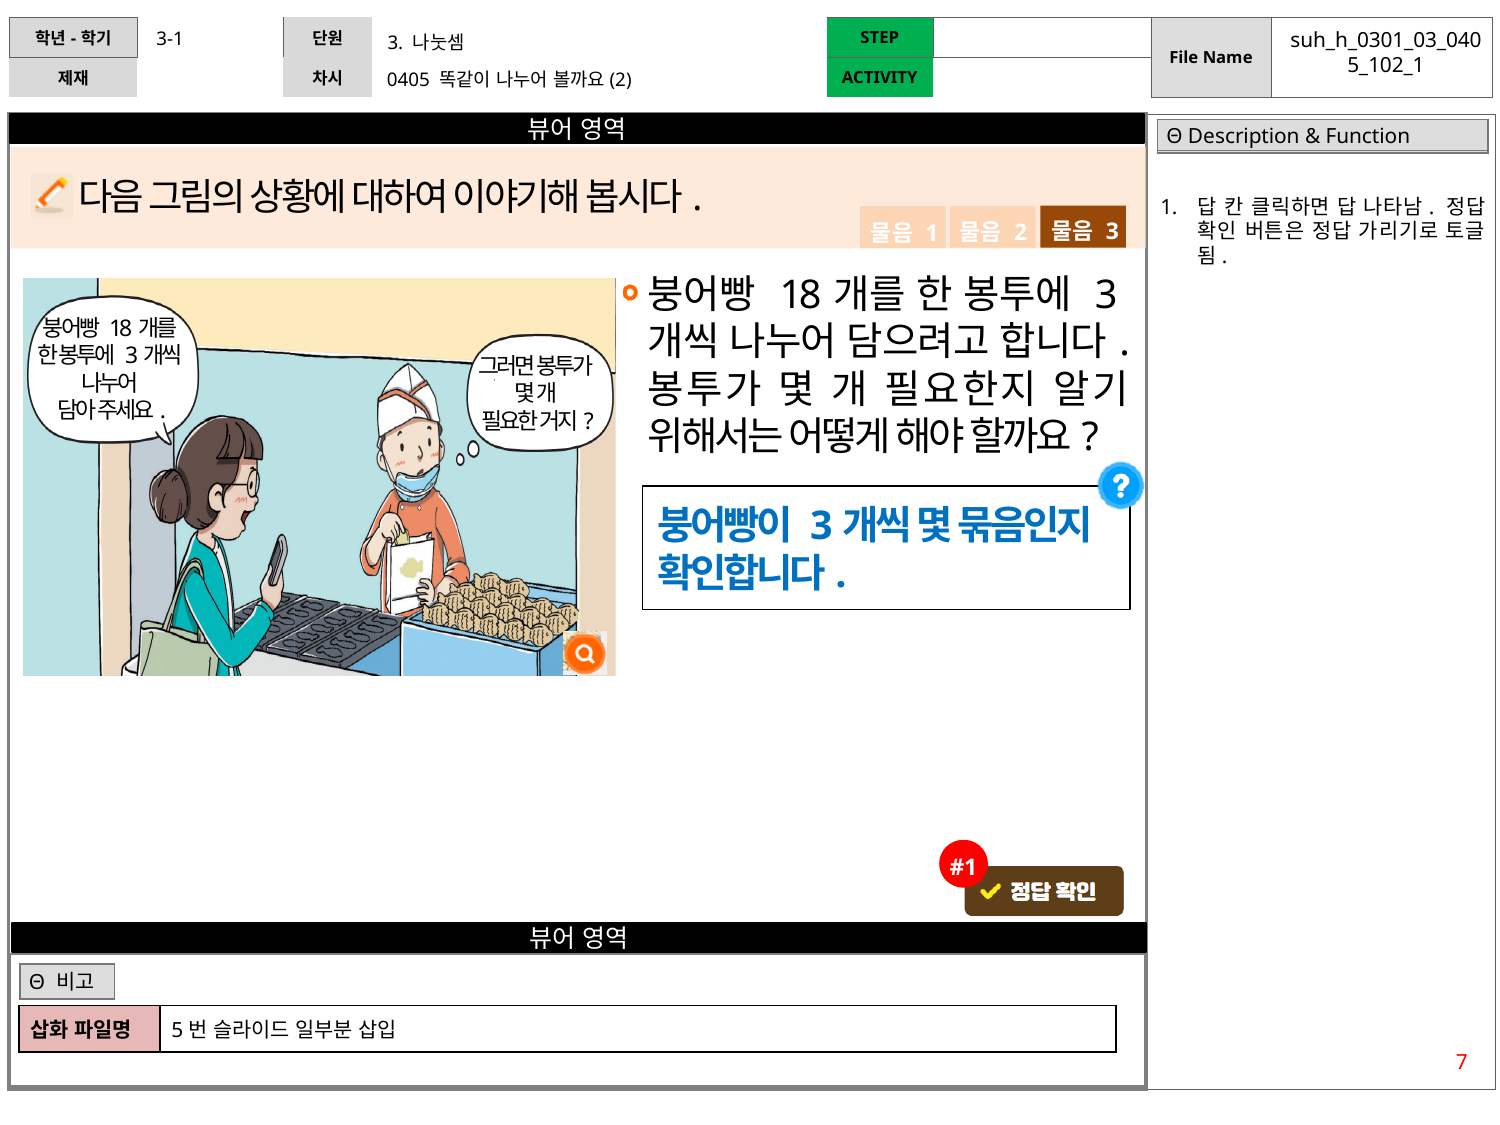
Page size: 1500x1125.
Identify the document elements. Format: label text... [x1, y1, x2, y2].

text_box 붕어빵이 3개씩 몇 묶음인지 확인합니다. [654, 486, 1131, 610]
picture [562, 631, 608, 675]
text_box 물음 1 [856, 197, 966, 254]
text_box 답 칸 클릭하면 답 나타남. 정답 확인 버튼은 정답 가리기로 토글 됨. [1145, 160, 1500, 301]
text_box 붕어빵 18개를 한 봉투에 3개씩 나누어 담으려고 합니다. 봉투가 몇 개 필요한지 알기 위해서는 어떻게 해야 할까요? [633, 261, 1142, 466]
text_box suh_h_0301_03_0405_102_1 [1271, 18, 1500, 84]
text_box 물음 2 [944, 196, 1047, 253]
table_header 5번 슬라이드 일부분 삽입 [161, 1006, 1115, 1051]
text_box 3. 나눗셈 [372, 23, 828, 48]
text_box 다음 그림의 상황에 대하여 이야기해 봅시다. [63, 165, 1145, 225]
text_box 물음 3 [1036, 195, 1145, 252]
table_header 삽화 파일명 [20, 1006, 159, 1051]
picture [963, 863, 1126, 918]
text_box [9, 145, 1148, 251]
table_header Θ Description & Function [1158, 120, 1487, 150]
text_box 0405 똑같이 나누어 볼까요(2) [372, 60, 821, 96]
text_box #1 [937, 837, 990, 890]
picture [31, 173, 73, 218]
text_box 3-1 [141, 18, 284, 55]
picture [1091, 456, 1152, 516]
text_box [0, 278, 649, 676]
